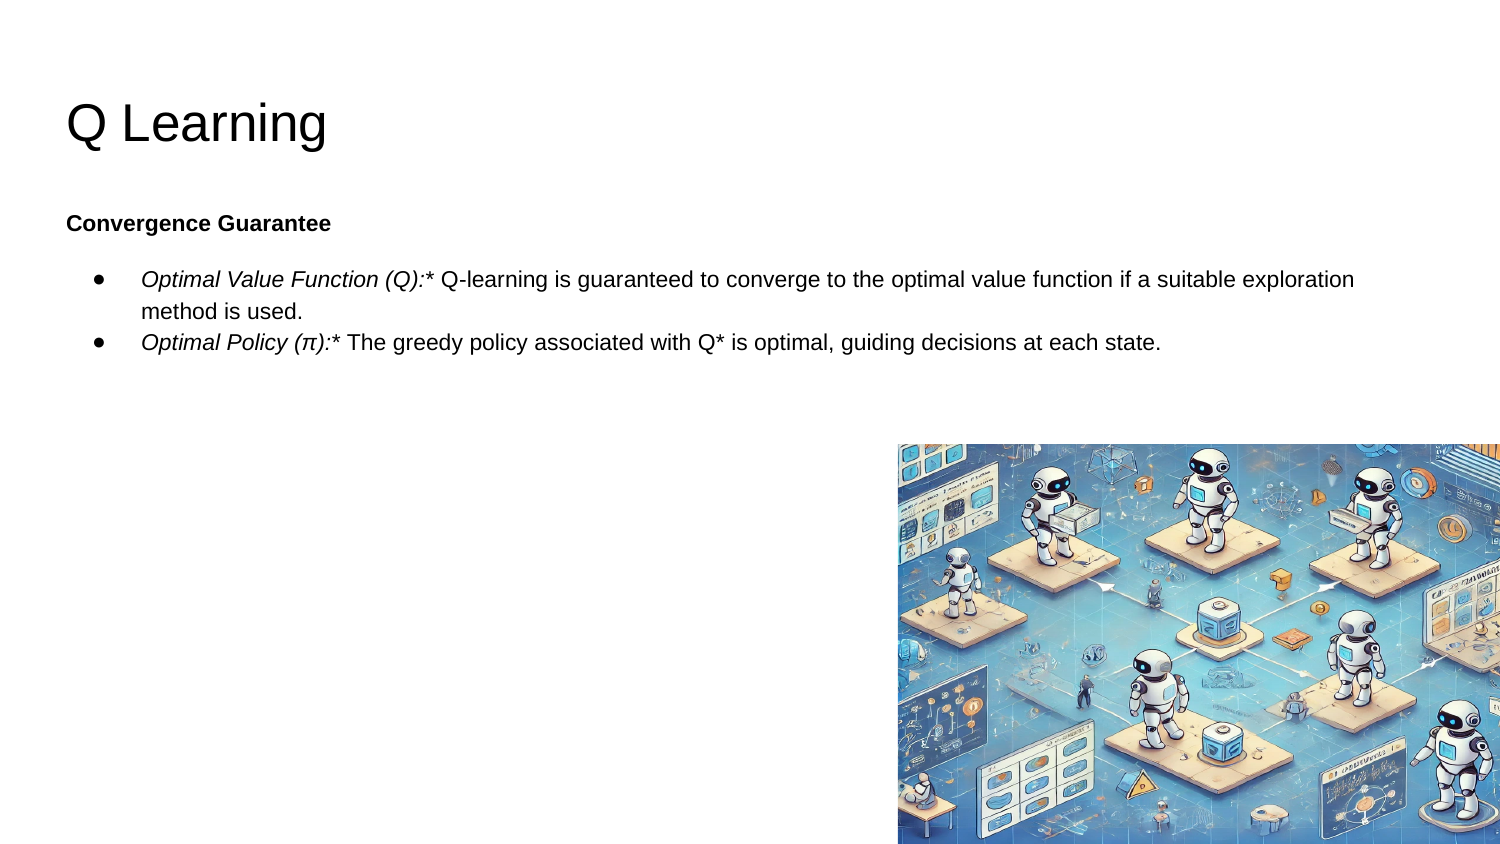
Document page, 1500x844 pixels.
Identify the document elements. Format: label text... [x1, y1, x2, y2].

picture [897, 444, 1500, 844]
list Convergence Guarantee Optimal Value Function (Q):* Q-learning is guaranteed to converge to the optimal value function if a suitable exploration method is used. Optimal Policy (π):* The greedy policy associated with Q* is optimal, guiding decisions at each state. [51, 189, 1449, 750]
title Q Learning [51, 72, 1449, 167]
